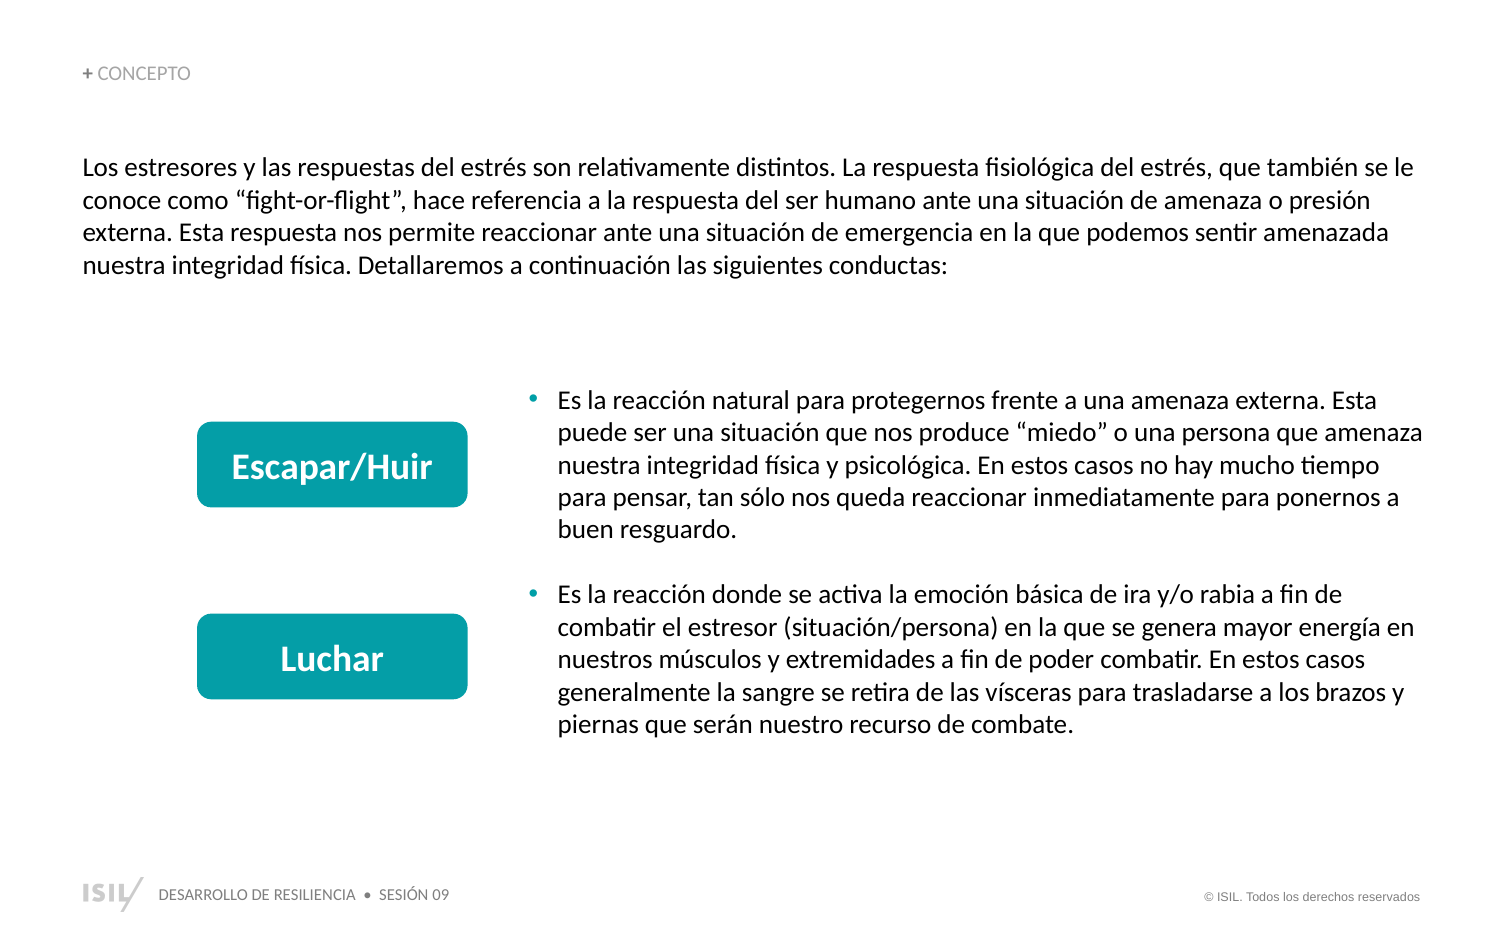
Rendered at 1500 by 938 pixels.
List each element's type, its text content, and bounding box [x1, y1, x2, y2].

text_box Escapar/Huir [197, 421, 468, 508]
text_box + CONCEPTO [82, 61, 482, 85]
text_box Es la reacción natural para protegernos frente a una amenaza externa. Esta puede ser una situación que nos produce “miedo” o una persona que amenaza nuestra integridad física y psicológica. En estos casos no hay mucho tiempo para pensar, tan sólo nos queda reaccionar inmediatamente para ponernos a buen resguardo. Es la reacción donde se activa la emoción básica de ira y/o rabia a fin de combatir el estresor (situación/persona) en la que se genera mayor energía en nuestros músculos y extremidades a fin de poder combatir. En estos casos generalmente la sangre se retira de las vísceras para trasladarse a los brazos y piernas que serán nuestro recurso de combate. [528, 382, 1424, 740]
text_box Luchar [197, 613, 468, 700]
text_box Los estresores y las respuestas del estrés son relativamente distintos. La respuesta fisiológica del estrés, que también se le conoce como “fight-or-flight”, hace referencia a la respuesta del ser humano ante una situación de amenaza o presión externa. Esta respuesta nos permite reaccionar ante una situación de emergencia en la que podemos sentir amenazada nuestra integridad física. Detallaremos a continuación las siguientes conductas: [82, 149, 1424, 280]
